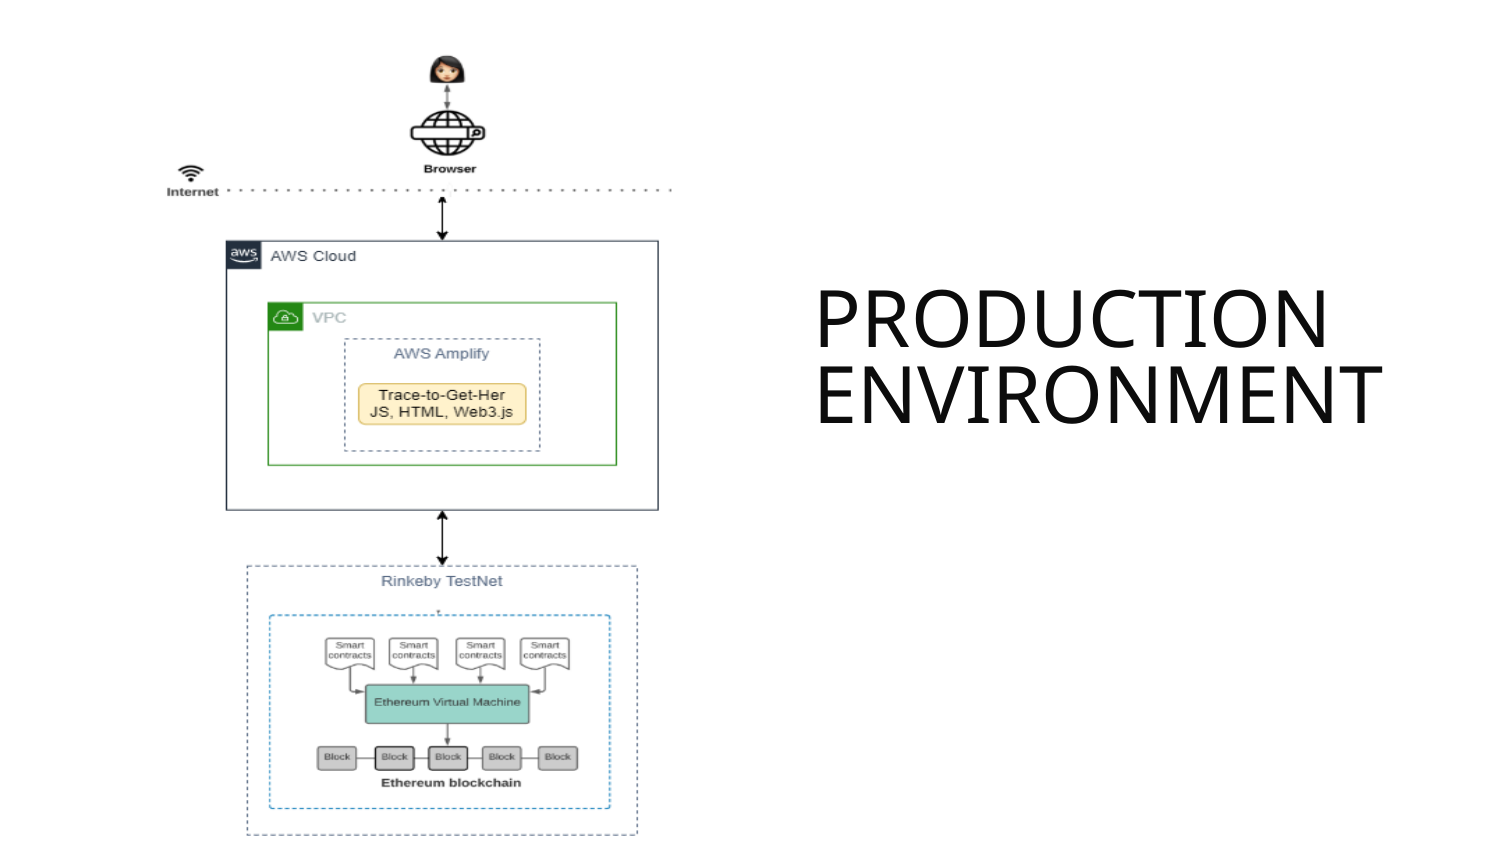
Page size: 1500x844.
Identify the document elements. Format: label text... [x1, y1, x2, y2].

picture [148, 46, 737, 836]
title PRODUCTION ENVIRONMENT [802, 71, 1447, 654]
